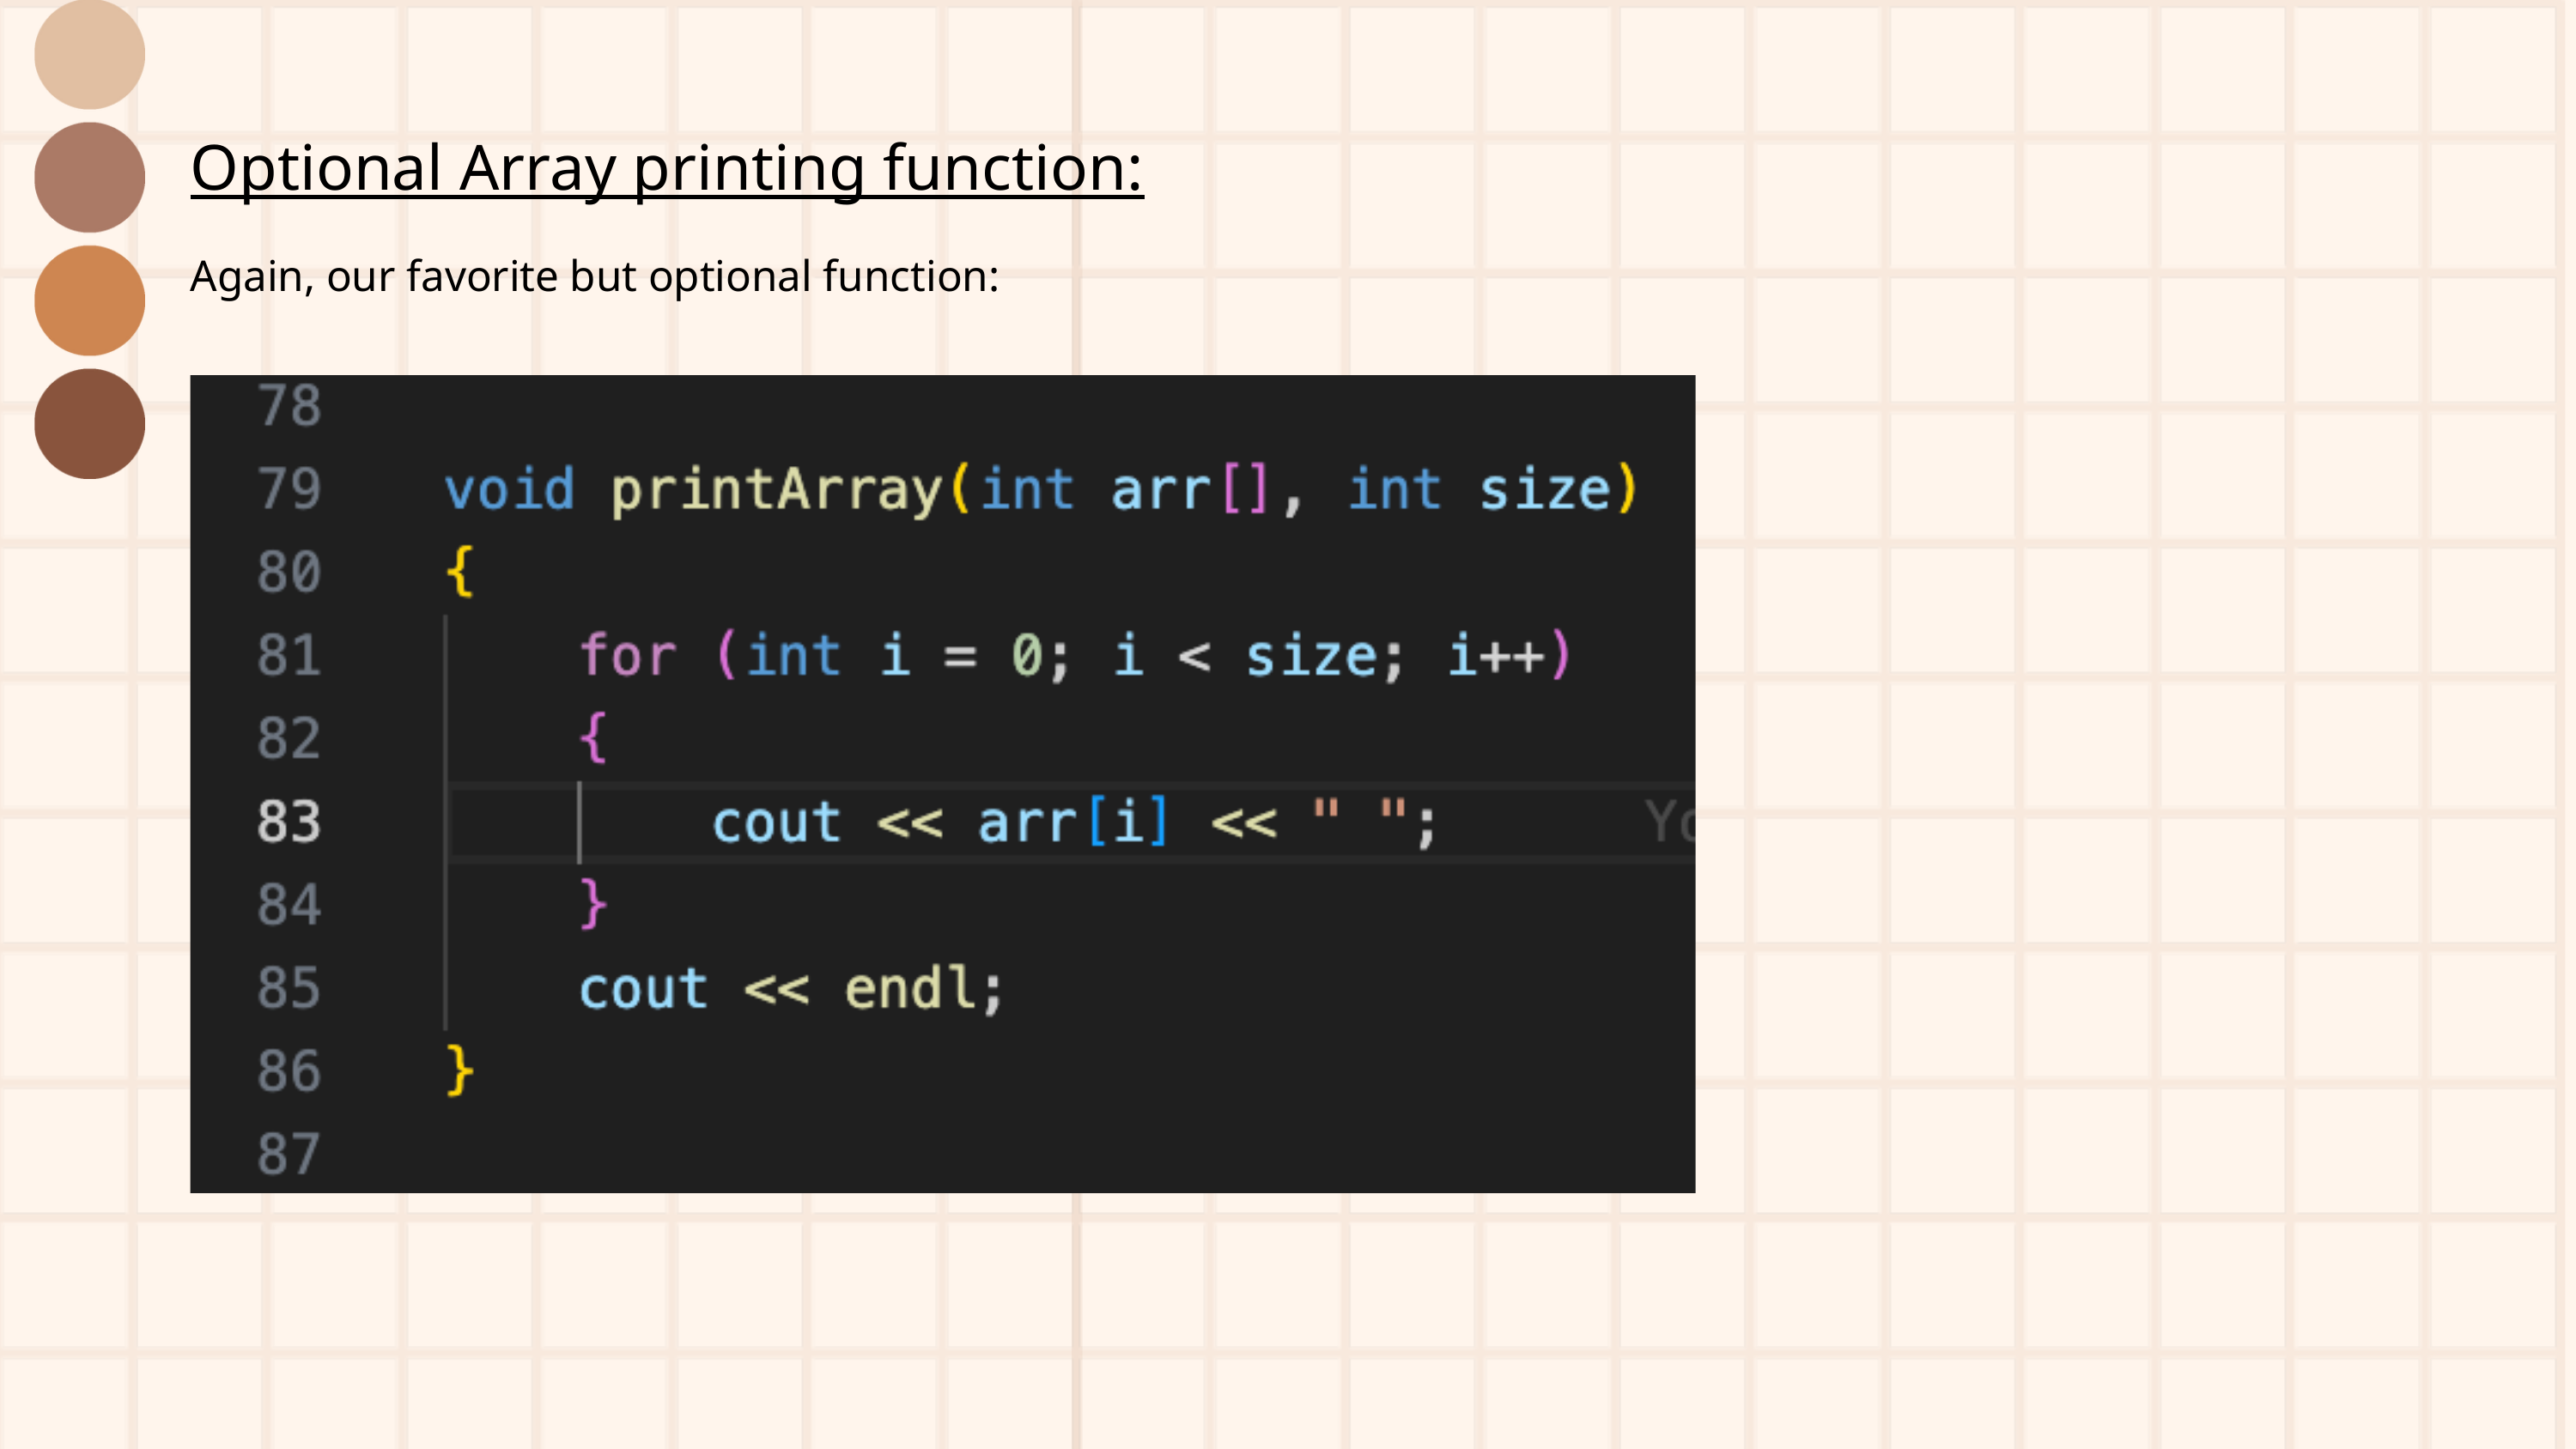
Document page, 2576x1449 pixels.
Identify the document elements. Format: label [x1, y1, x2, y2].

text_box [0, 0, 2566, 1449]
